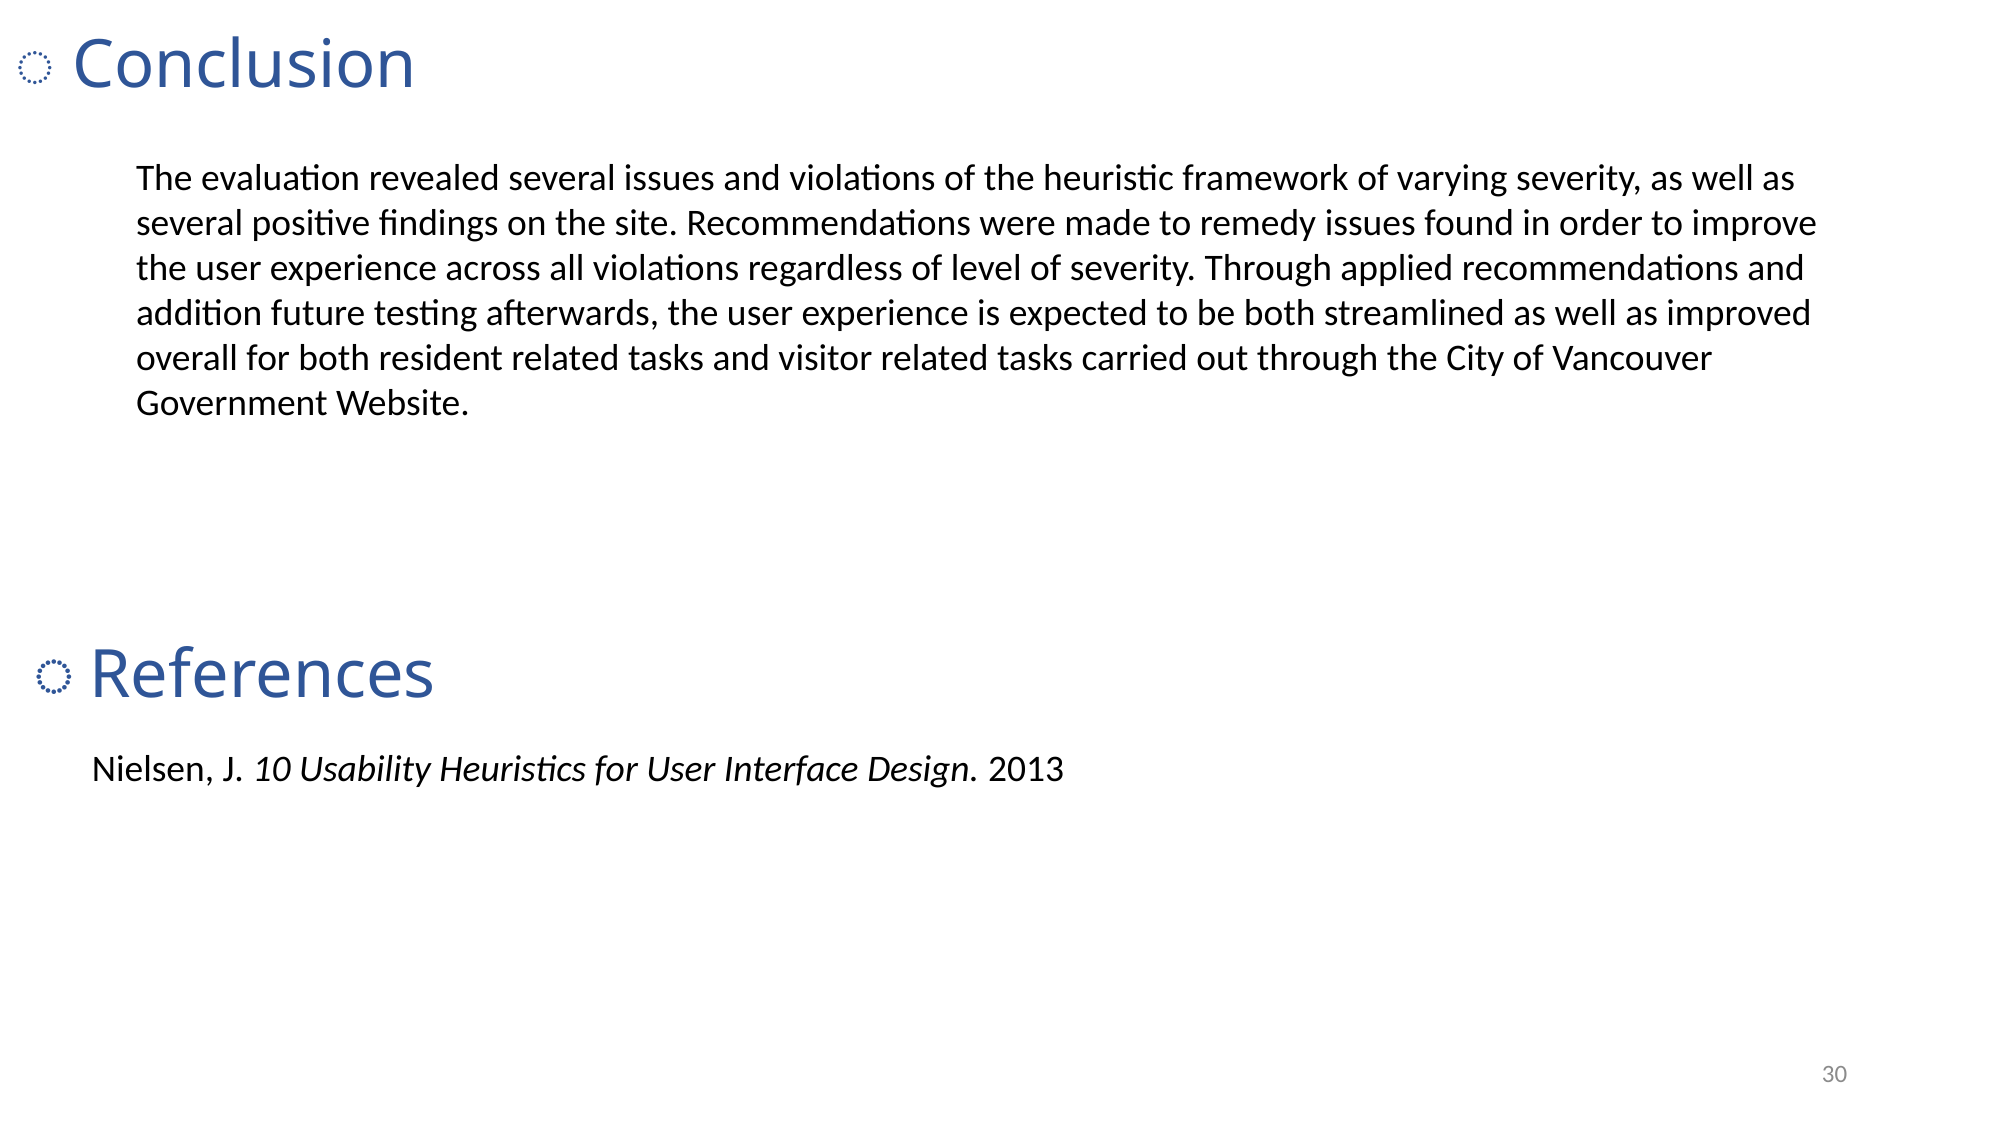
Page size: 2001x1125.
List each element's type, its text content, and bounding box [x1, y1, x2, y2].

text_box The evaluation revealed several issues and violations of the heuristic framework of varying severity, as well as several positive findings on the site. Recommendations were made to remedy issues found in order to improve the user experience across all violations regardless of level of severity. Through applied recommendations and addition future testing afterwards, the user experience is expected to be both streamlined as well as improved overall for both resident related tasks and visitor related tasks carried out through the City of Vancouver Government Website. [121, 145, 1882, 431]
text_box ◌ References [19, 623, 1775, 719]
text_box Nielsen, J. 10 Usability Heuristics for User Interface Design. 2013 [77, 736, 1082, 797]
slide_number 30 [1412, 1042, 1863, 1103]
title ◌ Conclusion [0, 0, 1725, 146]
